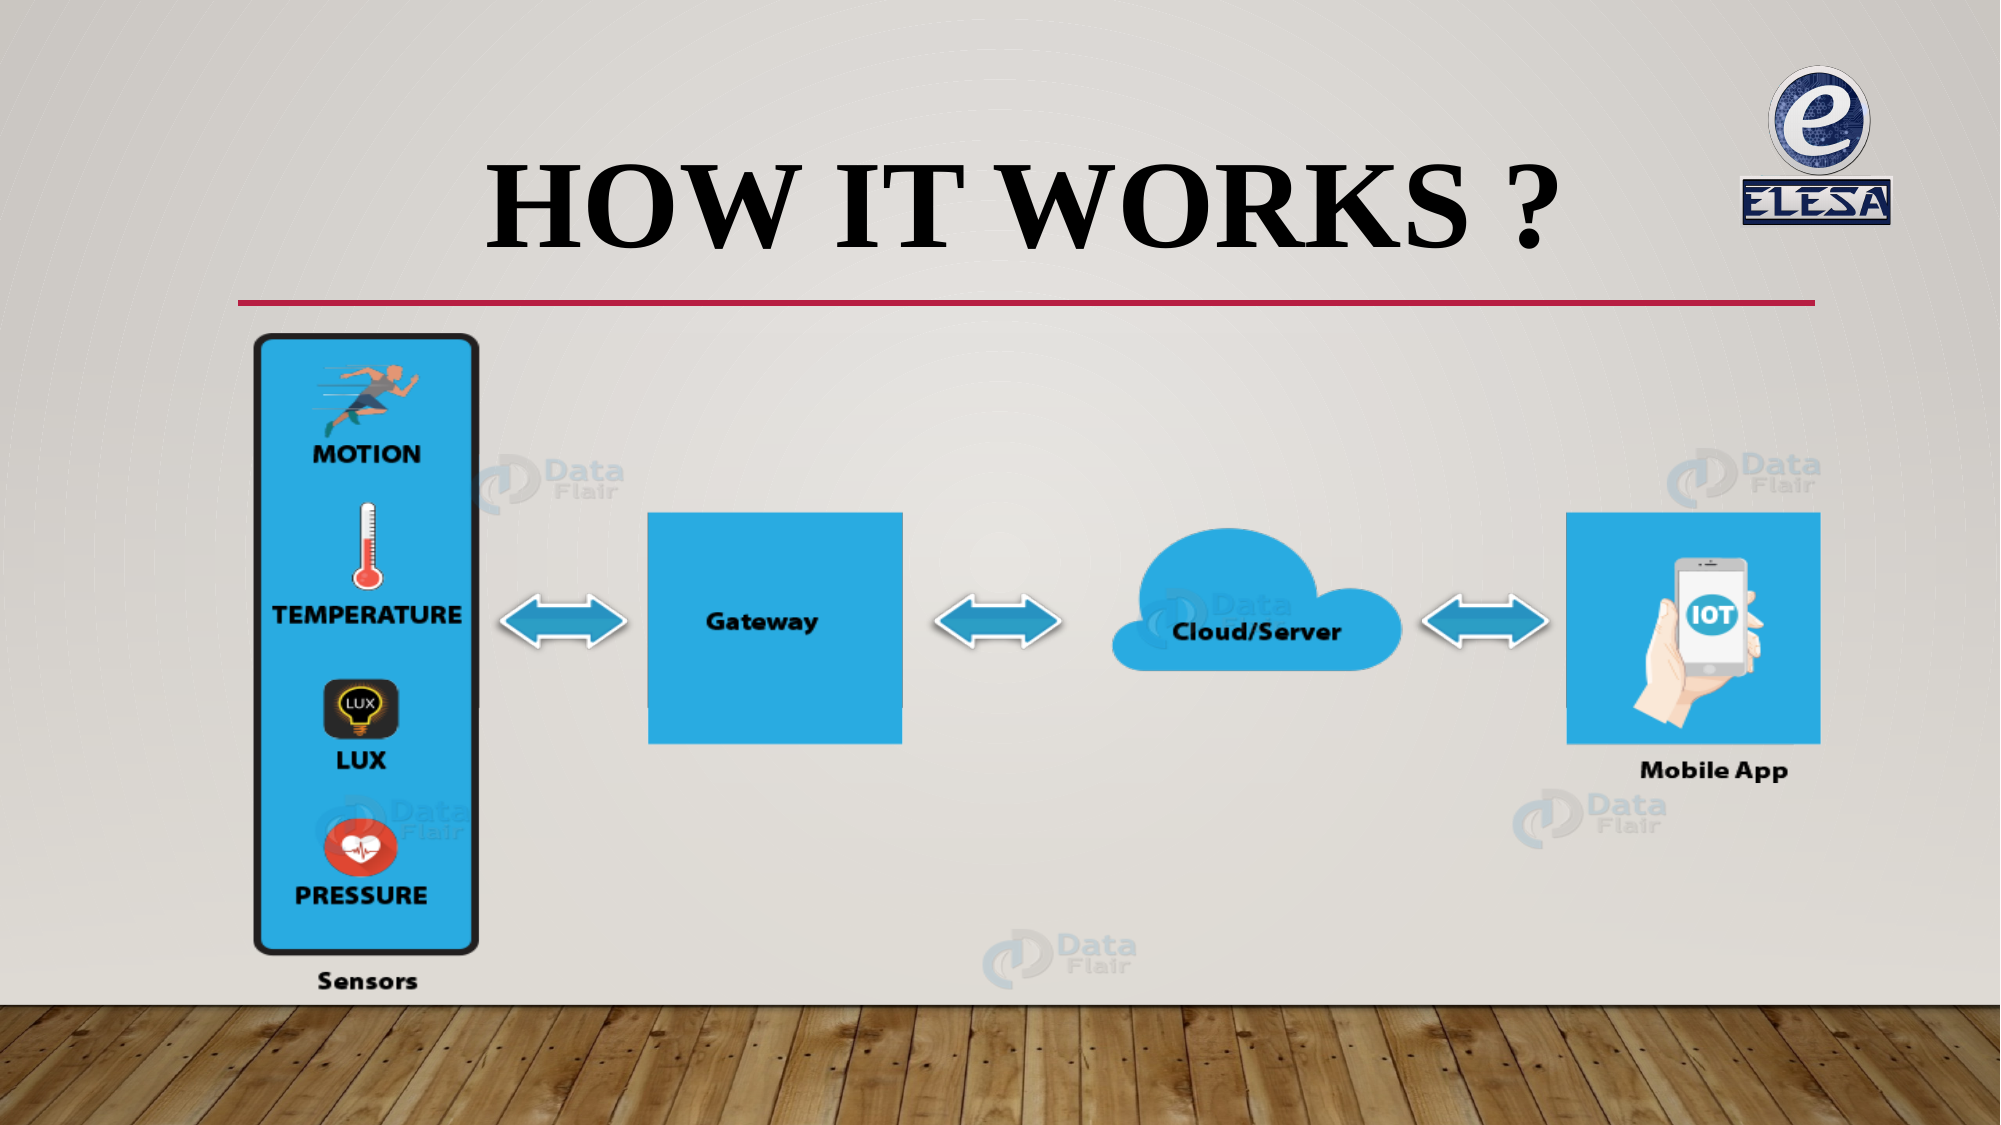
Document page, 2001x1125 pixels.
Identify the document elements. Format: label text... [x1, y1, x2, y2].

picture [0, 323, 2000, 1125]
title HOW IT WORKS ? [238, 131, 1814, 305]
picture [1654, 23, 1979, 271]
